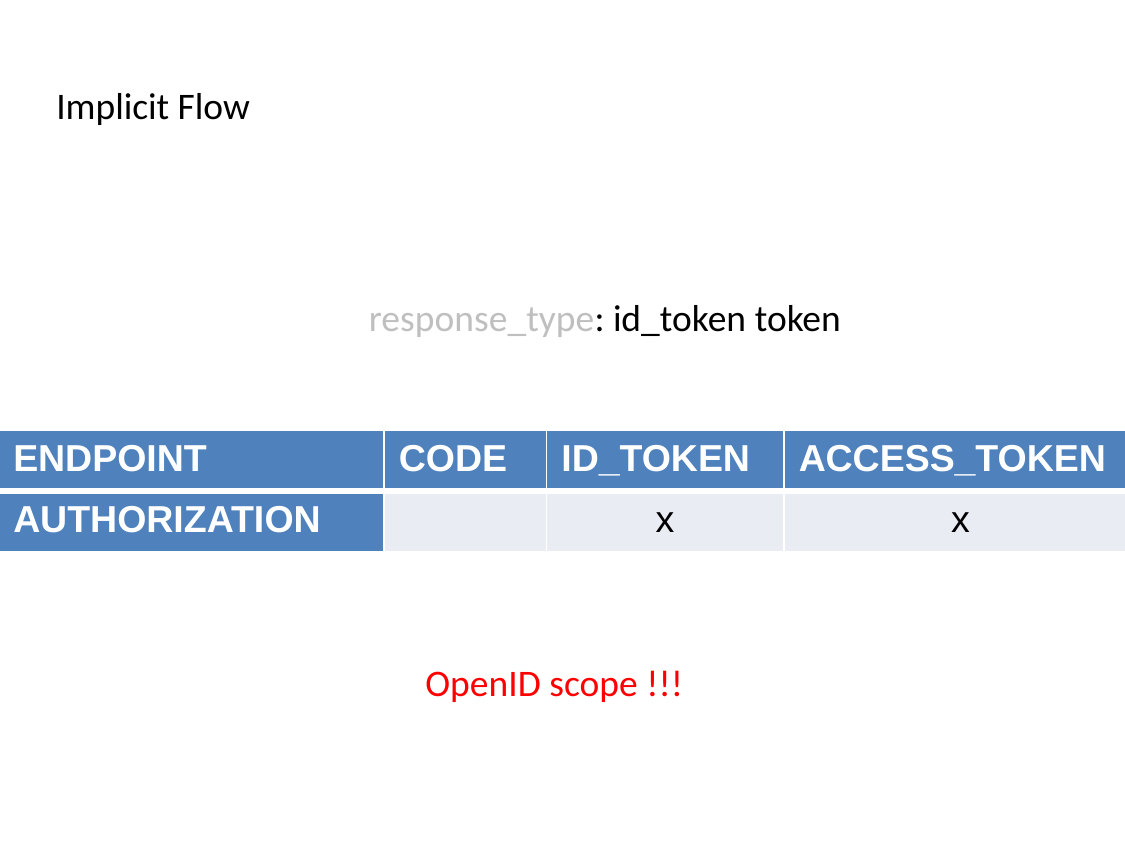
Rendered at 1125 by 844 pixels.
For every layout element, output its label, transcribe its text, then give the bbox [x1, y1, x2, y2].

table_cell x [547, 494, 783, 551]
text_box OpenID scope !!! [425, 610, 1125, 752]
text_box Implicit Flow [56, 33, 1069, 175]
table_header ACCESS_TOKEN [785, 431, 1125, 488]
table_header ID_TOKEN [547, 431, 783, 488]
table_cell [385, 494, 546, 551]
text_box response_type: id_token token [369, 246, 1125, 388]
table_header ENDPOINT [0, 431, 383, 488]
table_cell AUTHORIZATION [0, 494, 383, 551]
table_cell x [785, 494, 1125, 551]
table_header CODE [385, 431, 546, 488]
